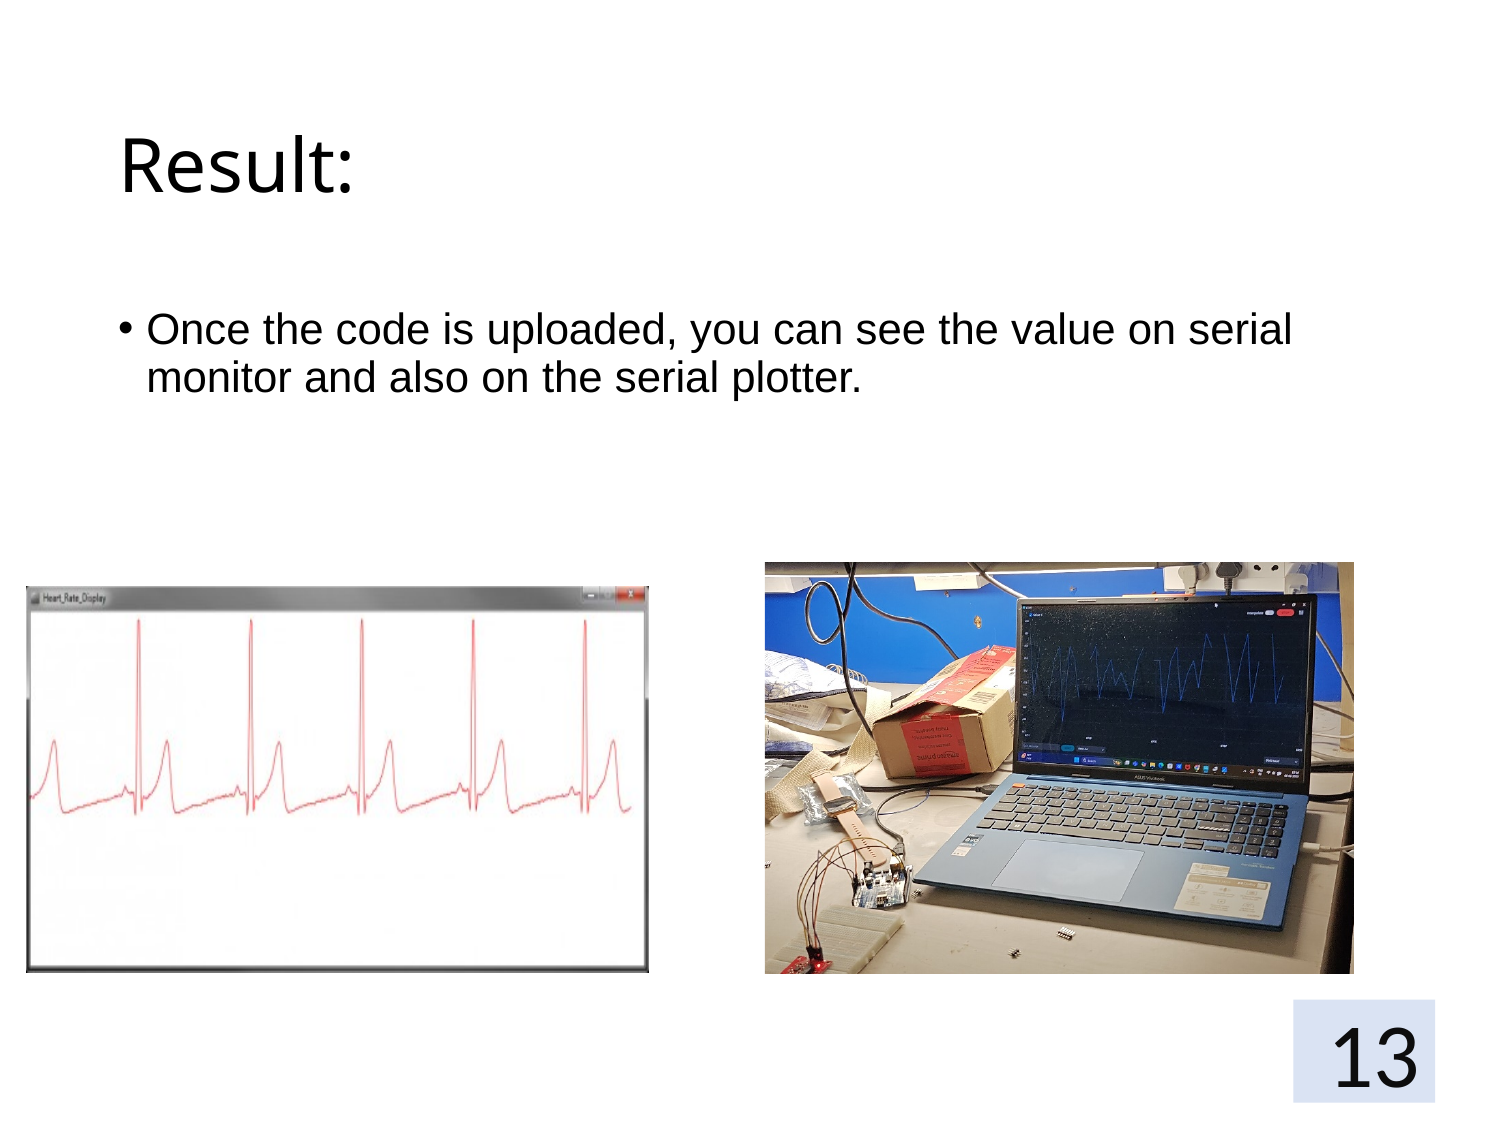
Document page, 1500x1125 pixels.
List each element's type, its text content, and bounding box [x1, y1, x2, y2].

slide_number 13 [1293, 999, 1436, 1103]
title Result: [103, 59, 1397, 278]
list Once the code is uploaded, you can see the value on serial monitor and also on the serial plotter. [103, 299, 1397, 1014]
picture [764, 562, 1354, 976]
picture [26, 586, 649, 973]
